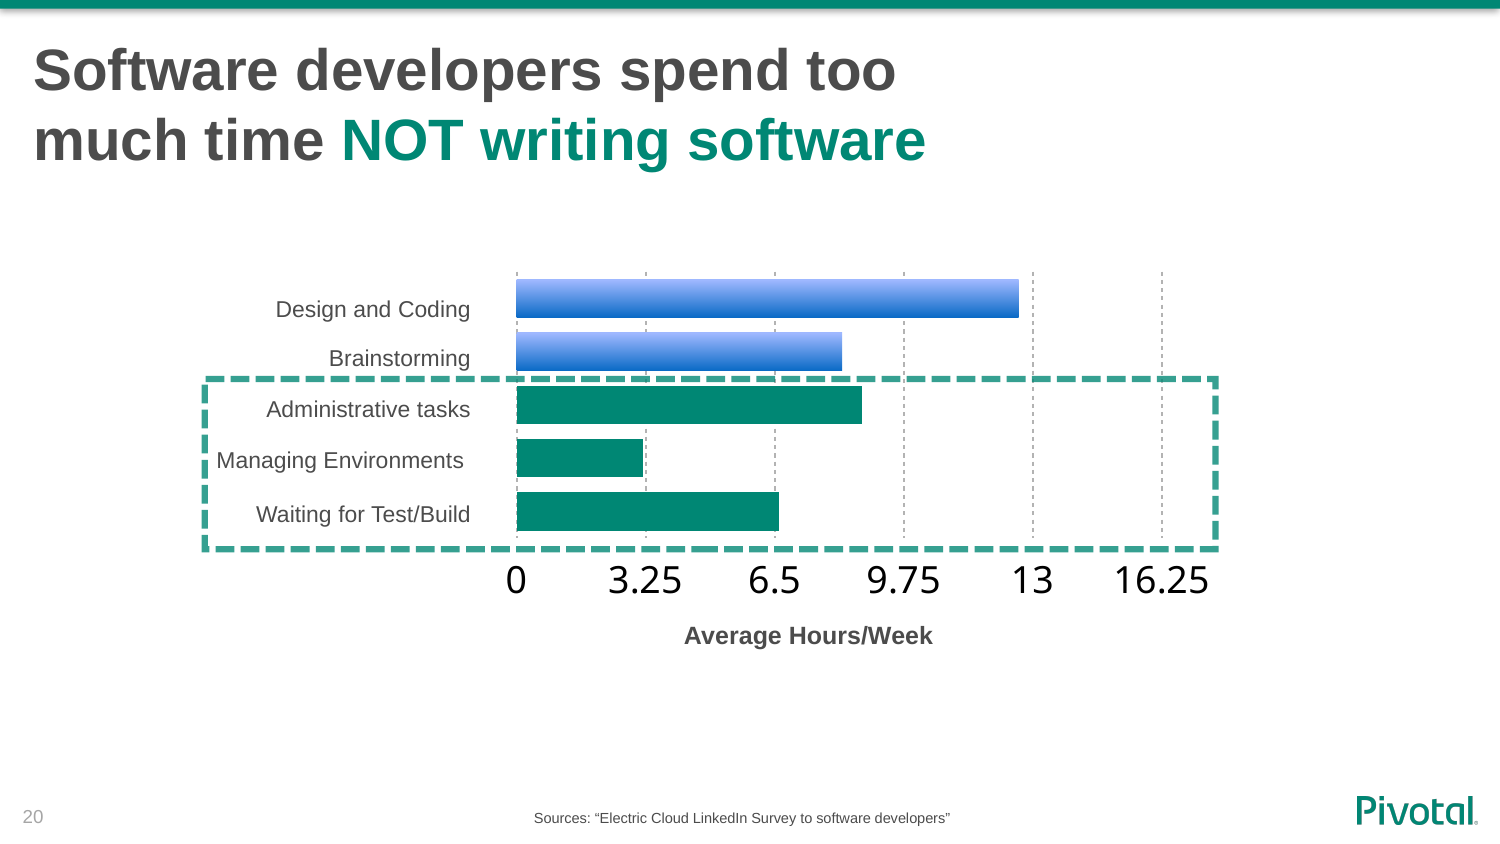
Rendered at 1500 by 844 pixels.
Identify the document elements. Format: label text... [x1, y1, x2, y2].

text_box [162, 285, 480, 537]
title Software developers spend too much time NOT writing software [18, 24, 1074, 185]
text_box Sources: “Electric Cloud LinkedIn Survey to software developers” [530, 805, 954, 830]
slide_number 20 [7, 797, 70, 843]
text_box [204, 544, 253, 550]
picture [1357, 796, 1478, 825]
chart [258, 238, 1430, 744]
